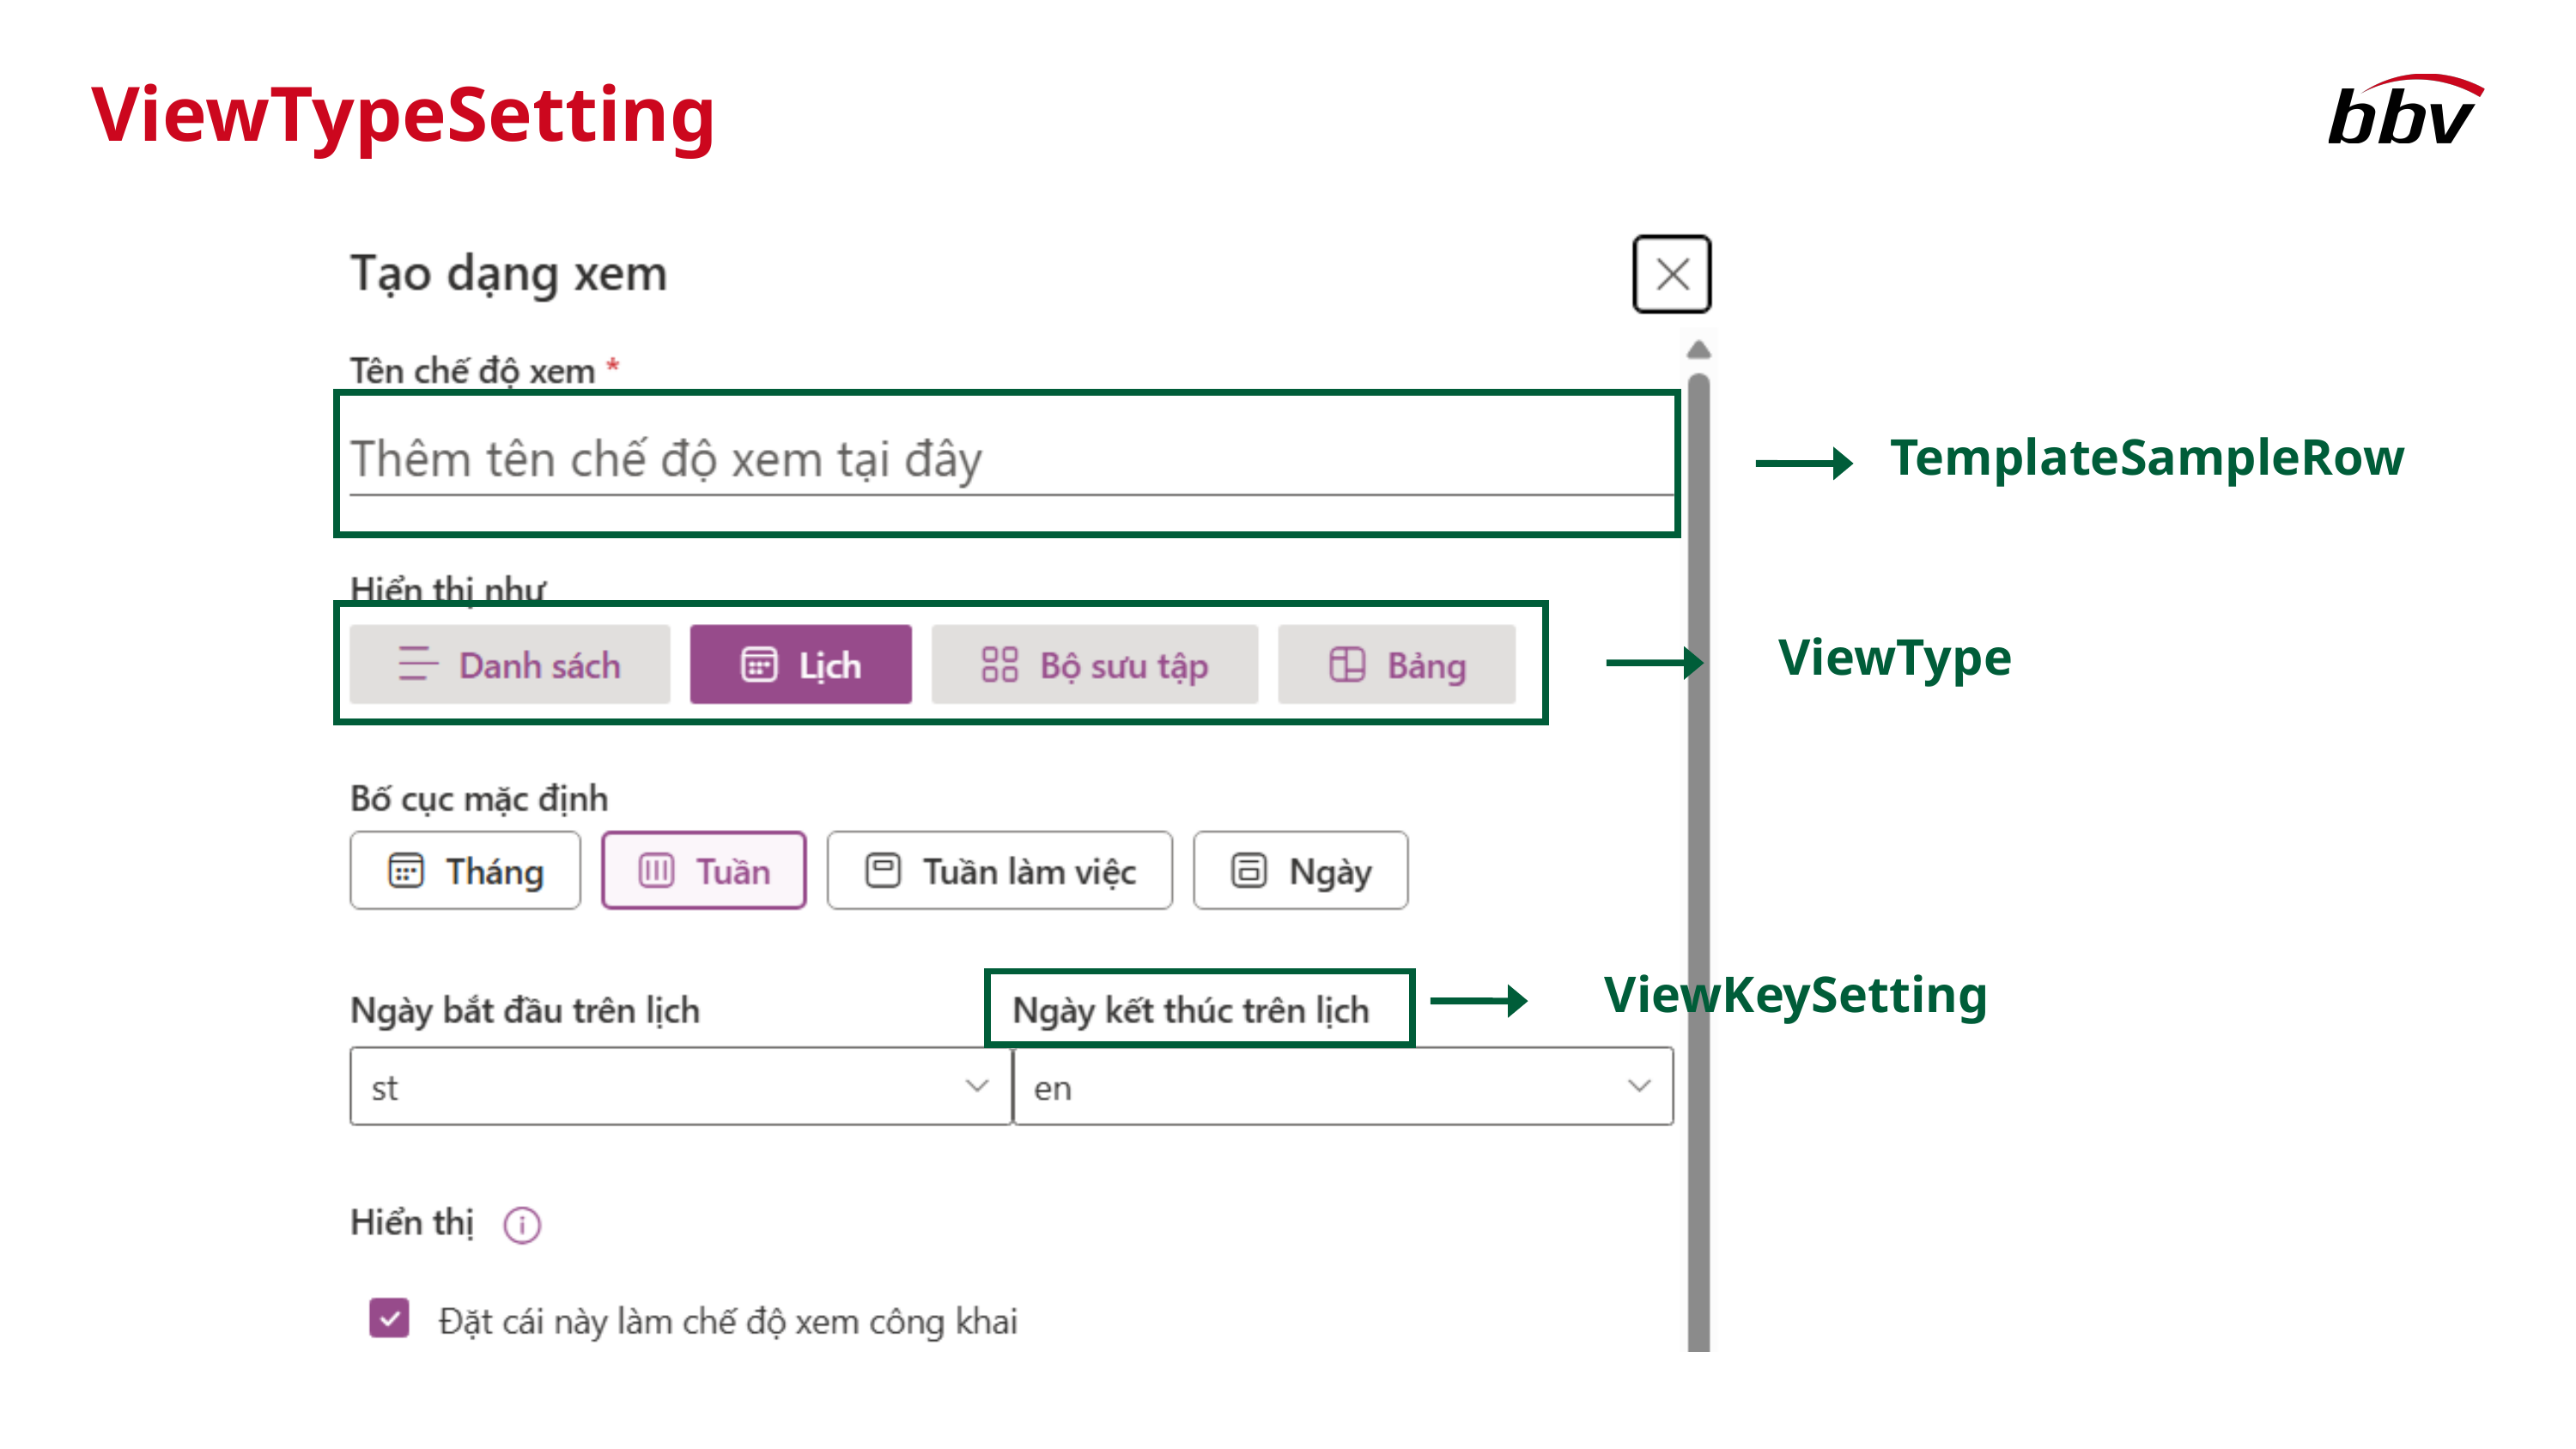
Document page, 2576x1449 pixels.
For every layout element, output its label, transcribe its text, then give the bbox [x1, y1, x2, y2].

text_box ViewType [1726, 625, 2065, 685]
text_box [336, 603, 1546, 723]
text_box [1606, 653, 1704, 672]
text_box [2328, 74, 2485, 143]
text_box TemplateSampleRow [1889, 425, 2407, 486]
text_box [336, 391, 1679, 535]
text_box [90, 0, 2146, 233]
text_box [1755, 454, 1854, 473]
text_box [299, 242, 1736, 1352]
text_box ViewKeySetting [1539, 963, 2056, 1023]
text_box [987, 971, 1413, 1046]
text_box [1430, 991, 1528, 1010]
